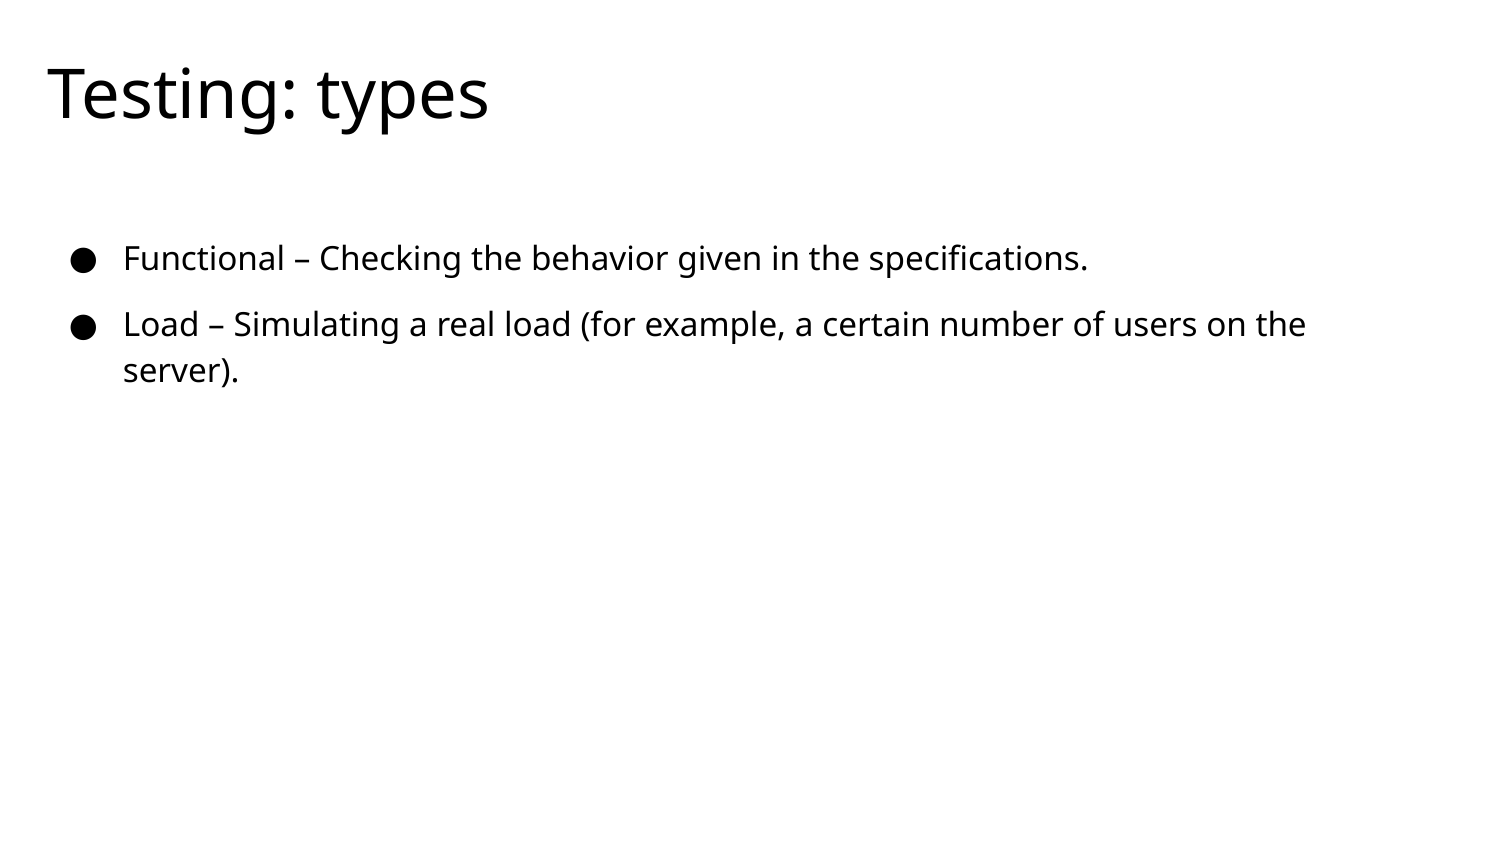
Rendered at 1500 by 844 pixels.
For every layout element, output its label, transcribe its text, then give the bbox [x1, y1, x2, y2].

title Testing: types [48, 48, 1443, 123]
list Functional – Checking the behavior given in the specifications. Load – Simulating a real load (for example, a certain number of users on the server). [48, 218, 1430, 648]
